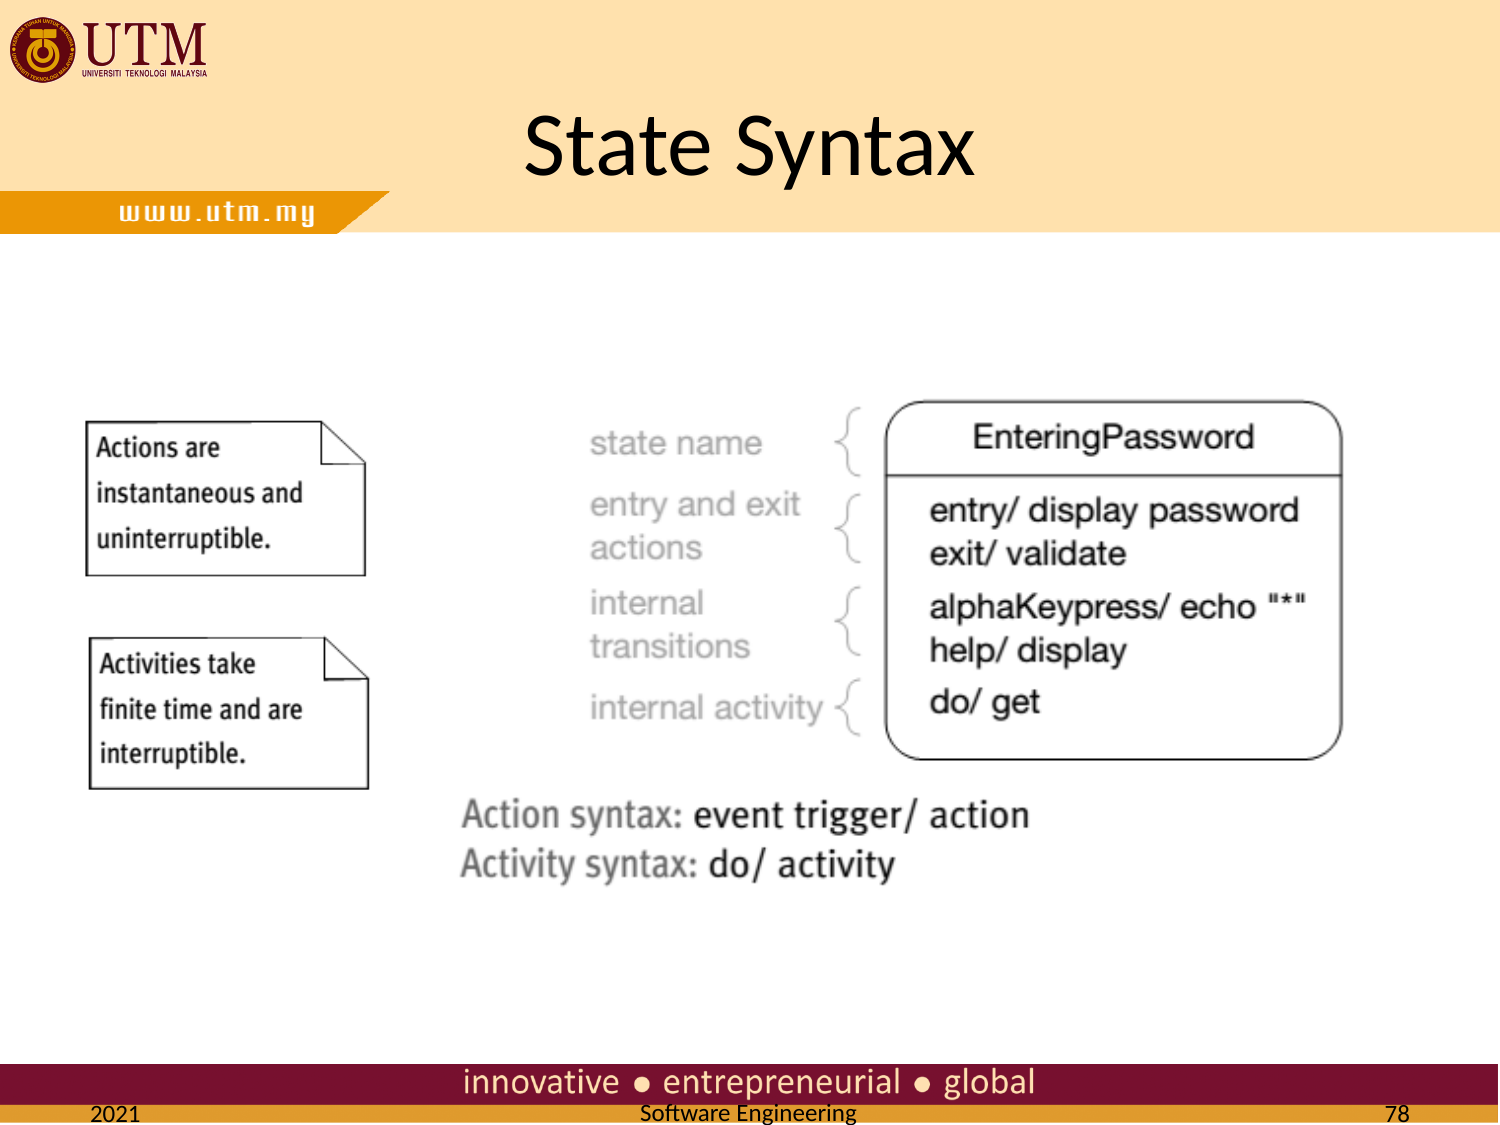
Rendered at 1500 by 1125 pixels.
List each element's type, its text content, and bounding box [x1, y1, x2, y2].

picture [10, 17, 207, 83]
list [424, 374, 1371, 913]
picture [0, 1064, 1498, 1123]
picture [70, 407, 385, 597]
slide_number 78 [1074, 1082, 1425, 1125]
footer Software Engineering [405, 1086, 1074, 1125]
title State Syntax [75, 45, 1425, 233]
slide_number 2021 [75, 1082, 425, 1125]
picture [0, 191, 390, 234]
picture [74, 628, 385, 801]
